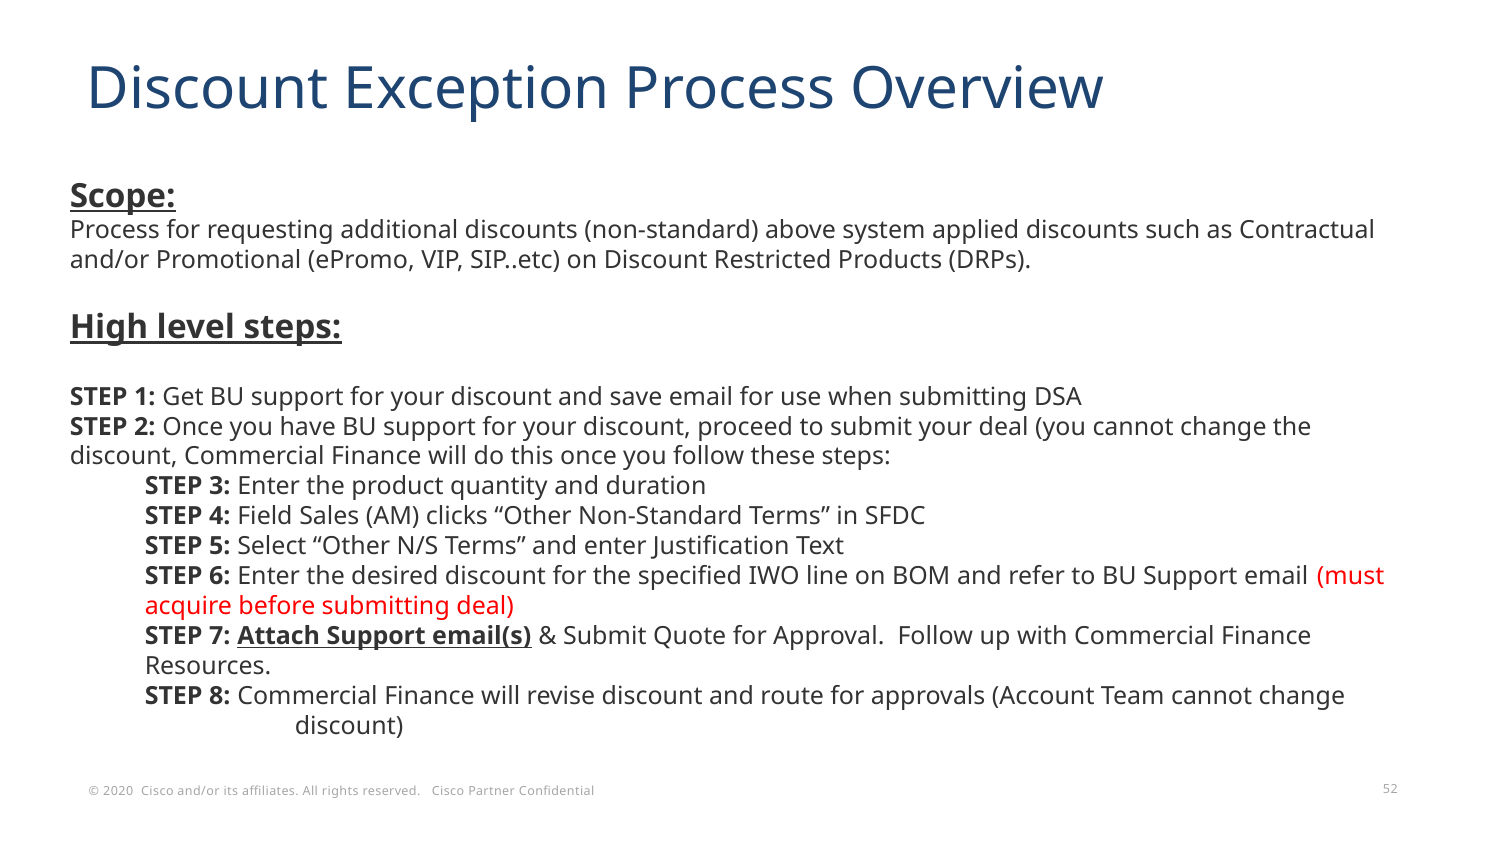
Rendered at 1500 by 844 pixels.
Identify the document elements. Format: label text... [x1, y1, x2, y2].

text_box Scope: Process for requesting additional discounts (non-standard) above system applied discounts such as Contractual and/or Promotional (ePromo, VIP, SIP..etc) on Discount Restricted Products (DRPs). [55, 166, 1401, 281]
title Discount Exception Process Overview [71, 32, 1441, 153]
text_box High level steps: STEP 1: Get BU support for your discount and save email for use when submitting DSA STEP 2: Once you have BU support for your discount, proceed to submit your deal (you cannot change the discount, Commercial Finance will do this once you follow these steps: STEP 3: Enter the product quantity and duration STEP 4: Field Sales (AM) clicks “Other Non-Standard Terms” in SFDC STEP 5: Select “Other N/S Terms” and enter Justification Text STEP 6: Enter the desired discount for the specified IWO line on BOM and refer to BU Support email (must acquire before submitting deal) STEP 7: Attach Support email(s) & Submit Quote for Approval. Follow up with Commercial Finance Resources. STEP 8: Commercial Finance will revise discount and route for approvals (Account Team cannot change discount) [55, 297, 1441, 747]
